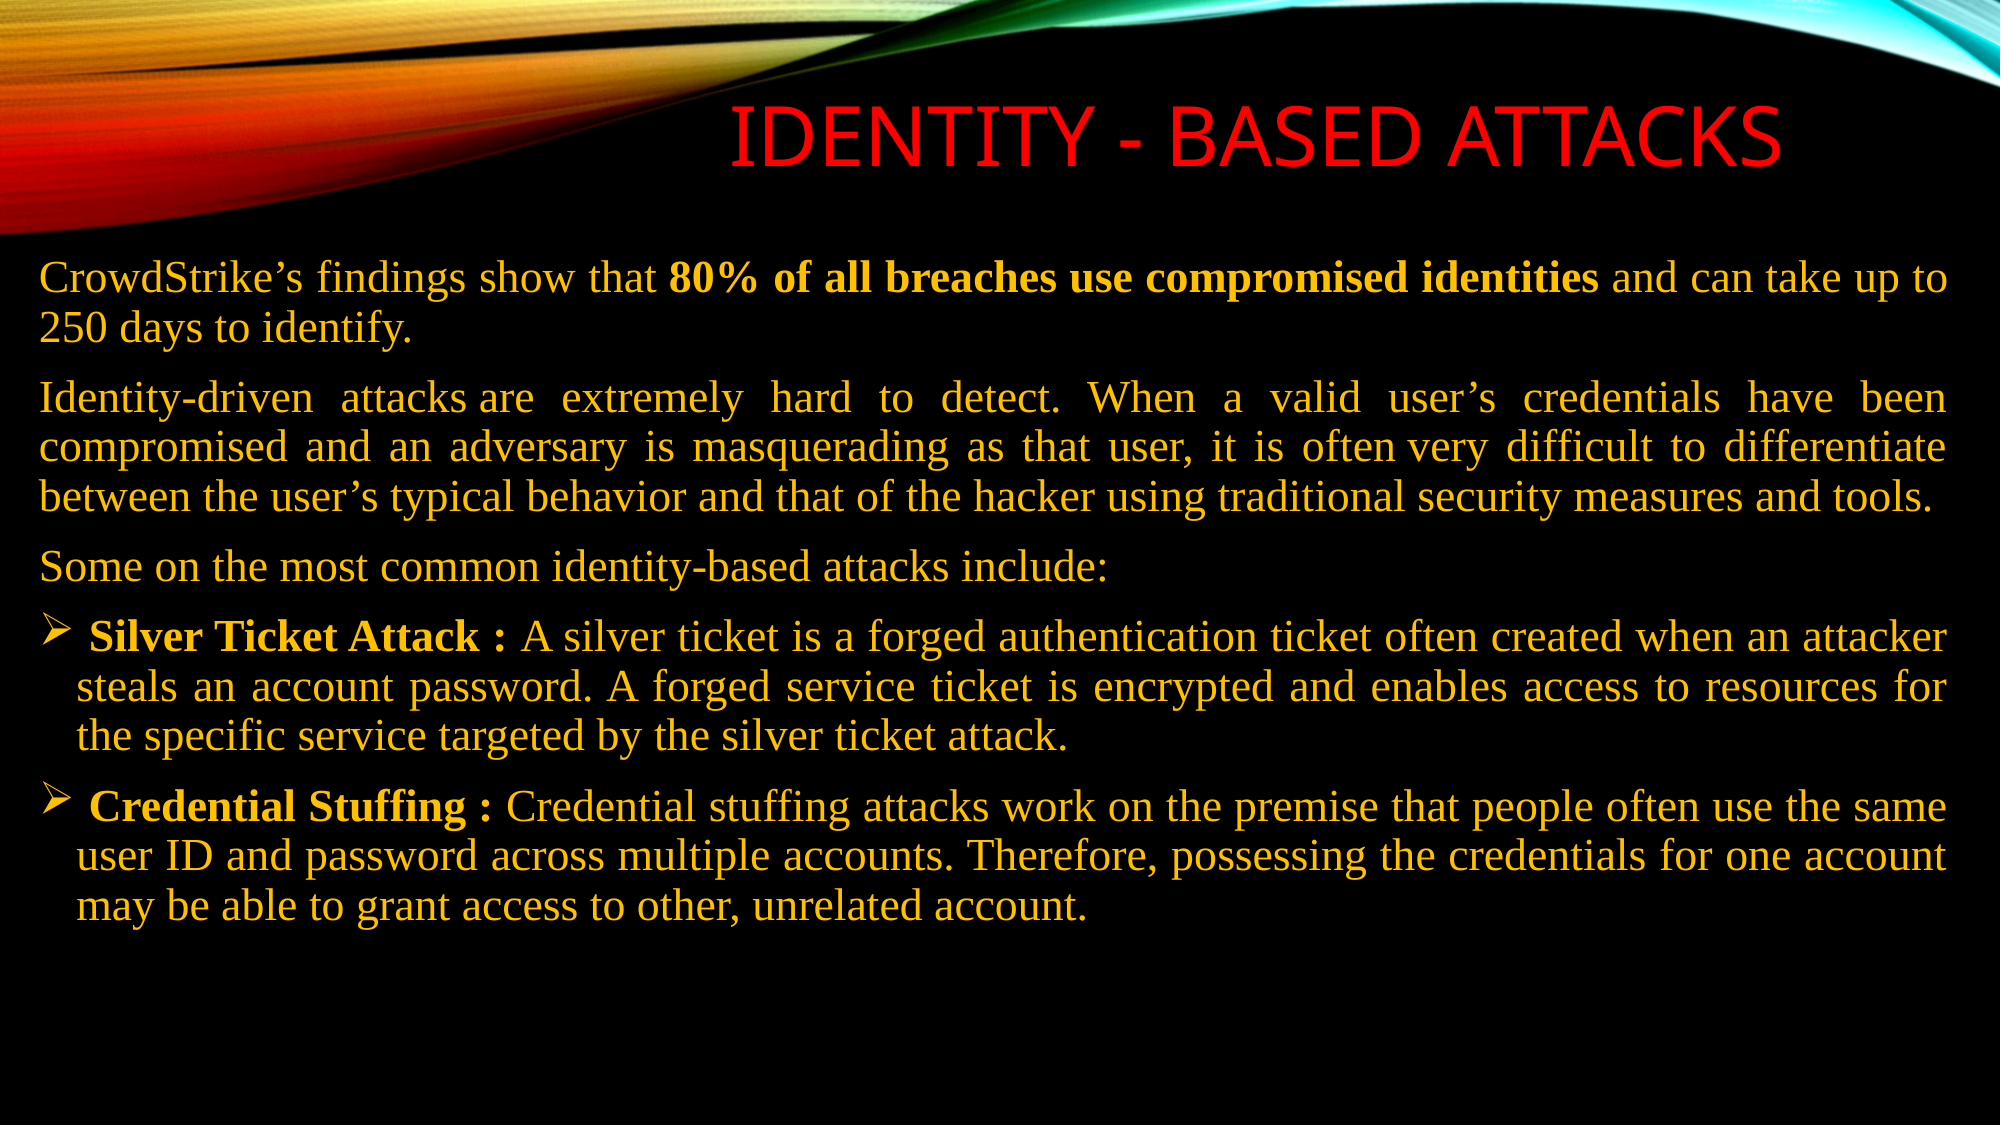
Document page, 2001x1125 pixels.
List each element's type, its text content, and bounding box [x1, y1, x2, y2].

list CrowdStrike’s findings show that 80% of all breaches use compromised identities and can take up to 250 days to identify. Identity-driven attacks are extremely hard to detect. When a valid user’s credentials have been compromised and an adversary is masquerading as that user, it is often very difficult to differentiate between the user’s typical behavior and that of the hacker using traditional security measures and tools. Some on the most common identity-based attacks include: Silver Ticket Attack : A silver ticket is a forged authentication ticket often created when an attacker steals an account password. A forged service ticket is encrypted and enables access to resources for the specific service targeted by the silver ticket attack. Credential Stuffing : Credential stuffing attacks work on the premise that people often use the same user ID and password across multiple accounts. Therefore, possessing the credentials for one account may be able to grant access to other, unrelated account. [23, 245, 1964, 1070]
title Identity - based attacks [551, 33, 1964, 245]
picture [0, 0, 2000, 237]
